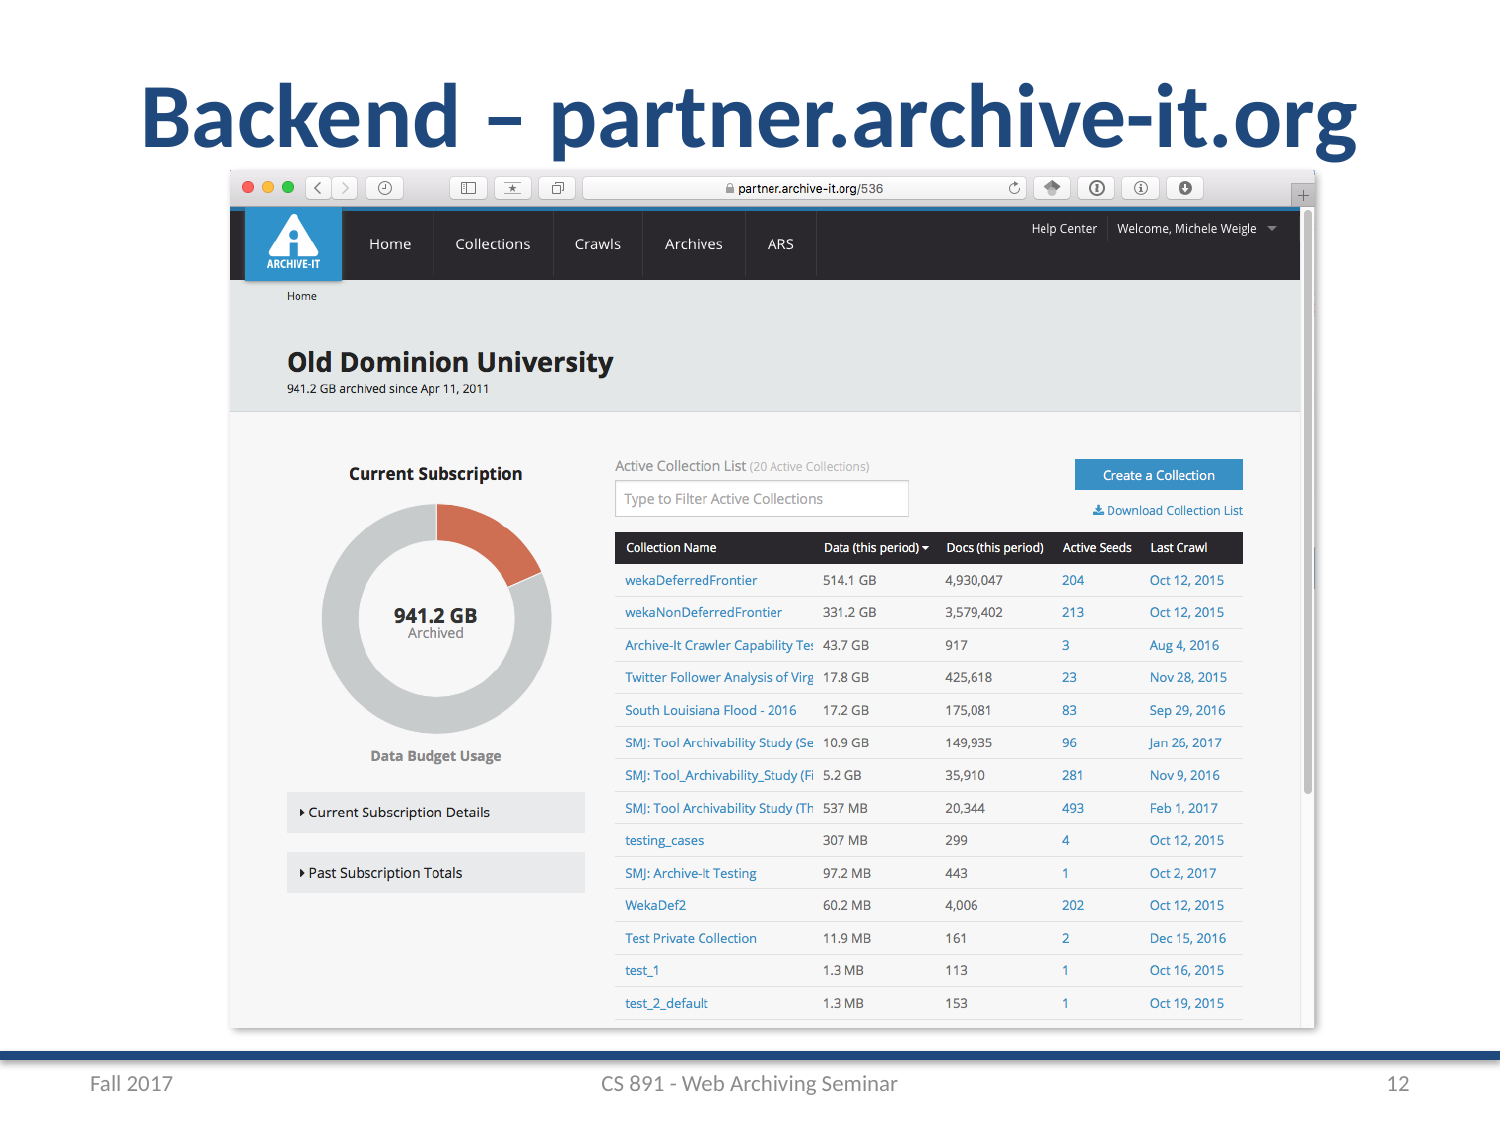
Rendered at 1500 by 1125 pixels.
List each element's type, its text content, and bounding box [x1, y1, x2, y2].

picture [230, 170, 1315, 1028]
slide_number Fall 2017 [75, 1062, 425, 1103]
title Backend – partner.archive-it.org [75, 33, 1425, 189]
slide_number 12 [1074, 1062, 1425, 1103]
footer CS 891 - Web Archiving Seminar [512, 1062, 988, 1103]
